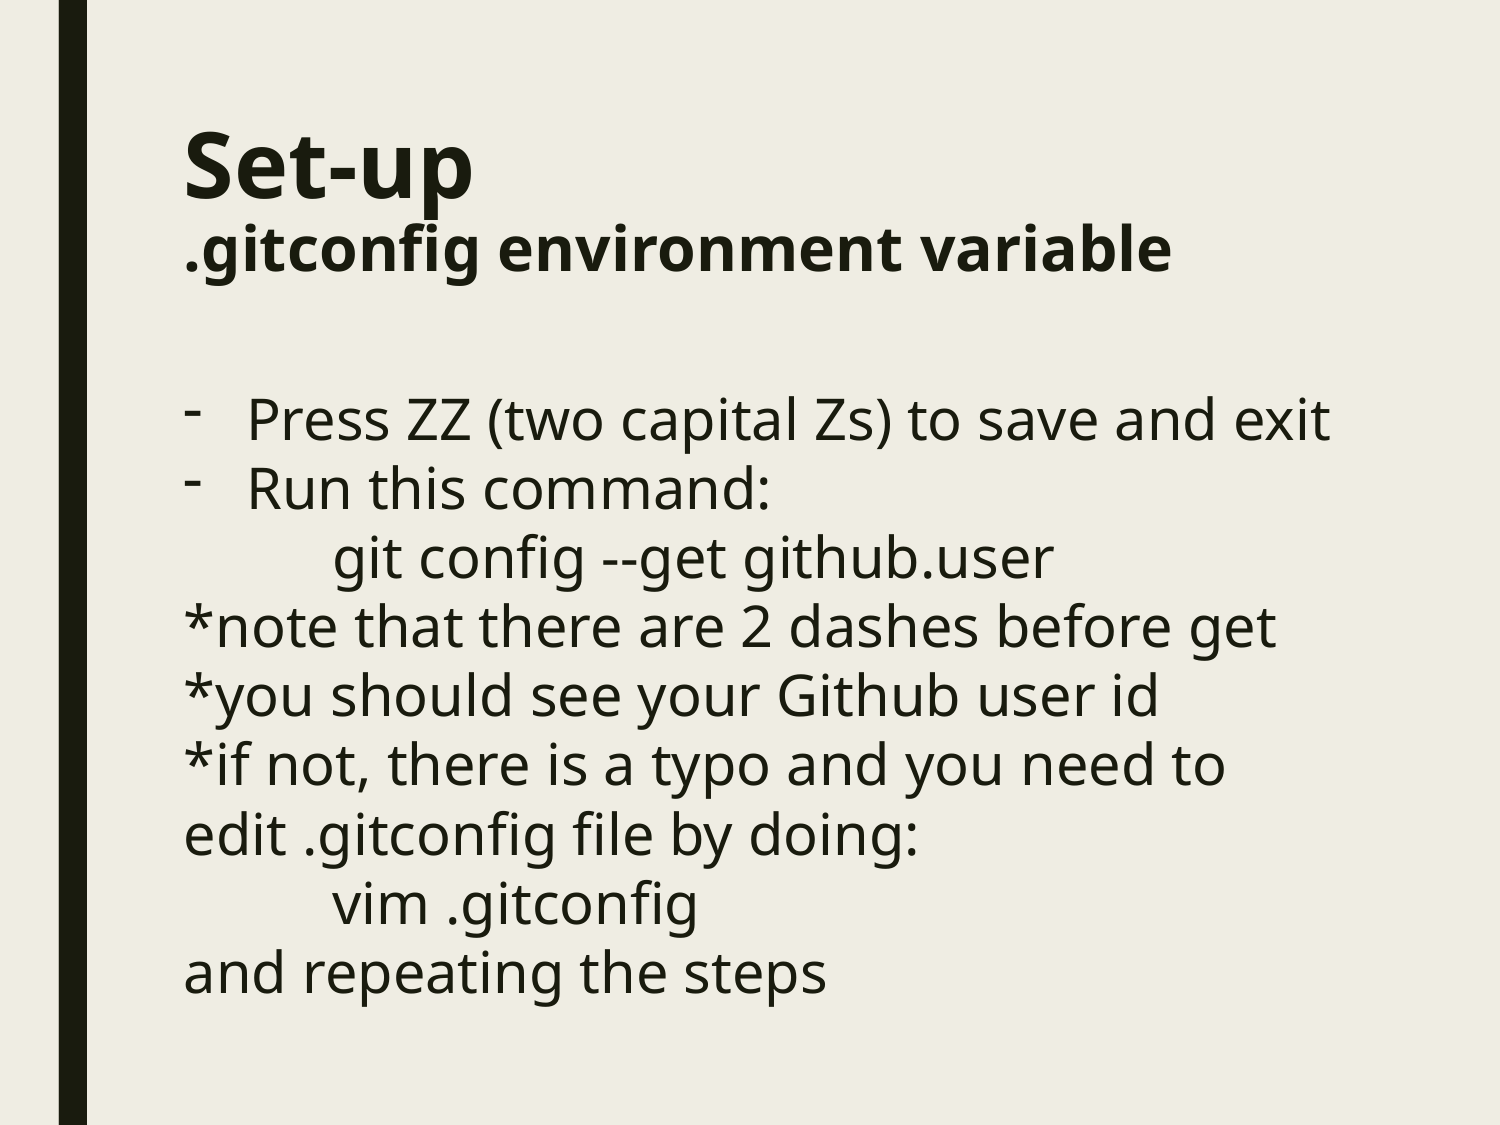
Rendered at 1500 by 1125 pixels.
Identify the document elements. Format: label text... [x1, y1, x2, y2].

list Press ZZ (two capital Zs) to save and exit Run this command: git config --get github.user *note that there are 2 dashes before get *you should see your Github user id *if not, there is a typo and you need to edit .gitconfig file by doing: vim .gitconfig and repeating the steps [168, 375, 1351, 1076]
title Set-up .gitconfig environment variable [168, 112, 1351, 357]
